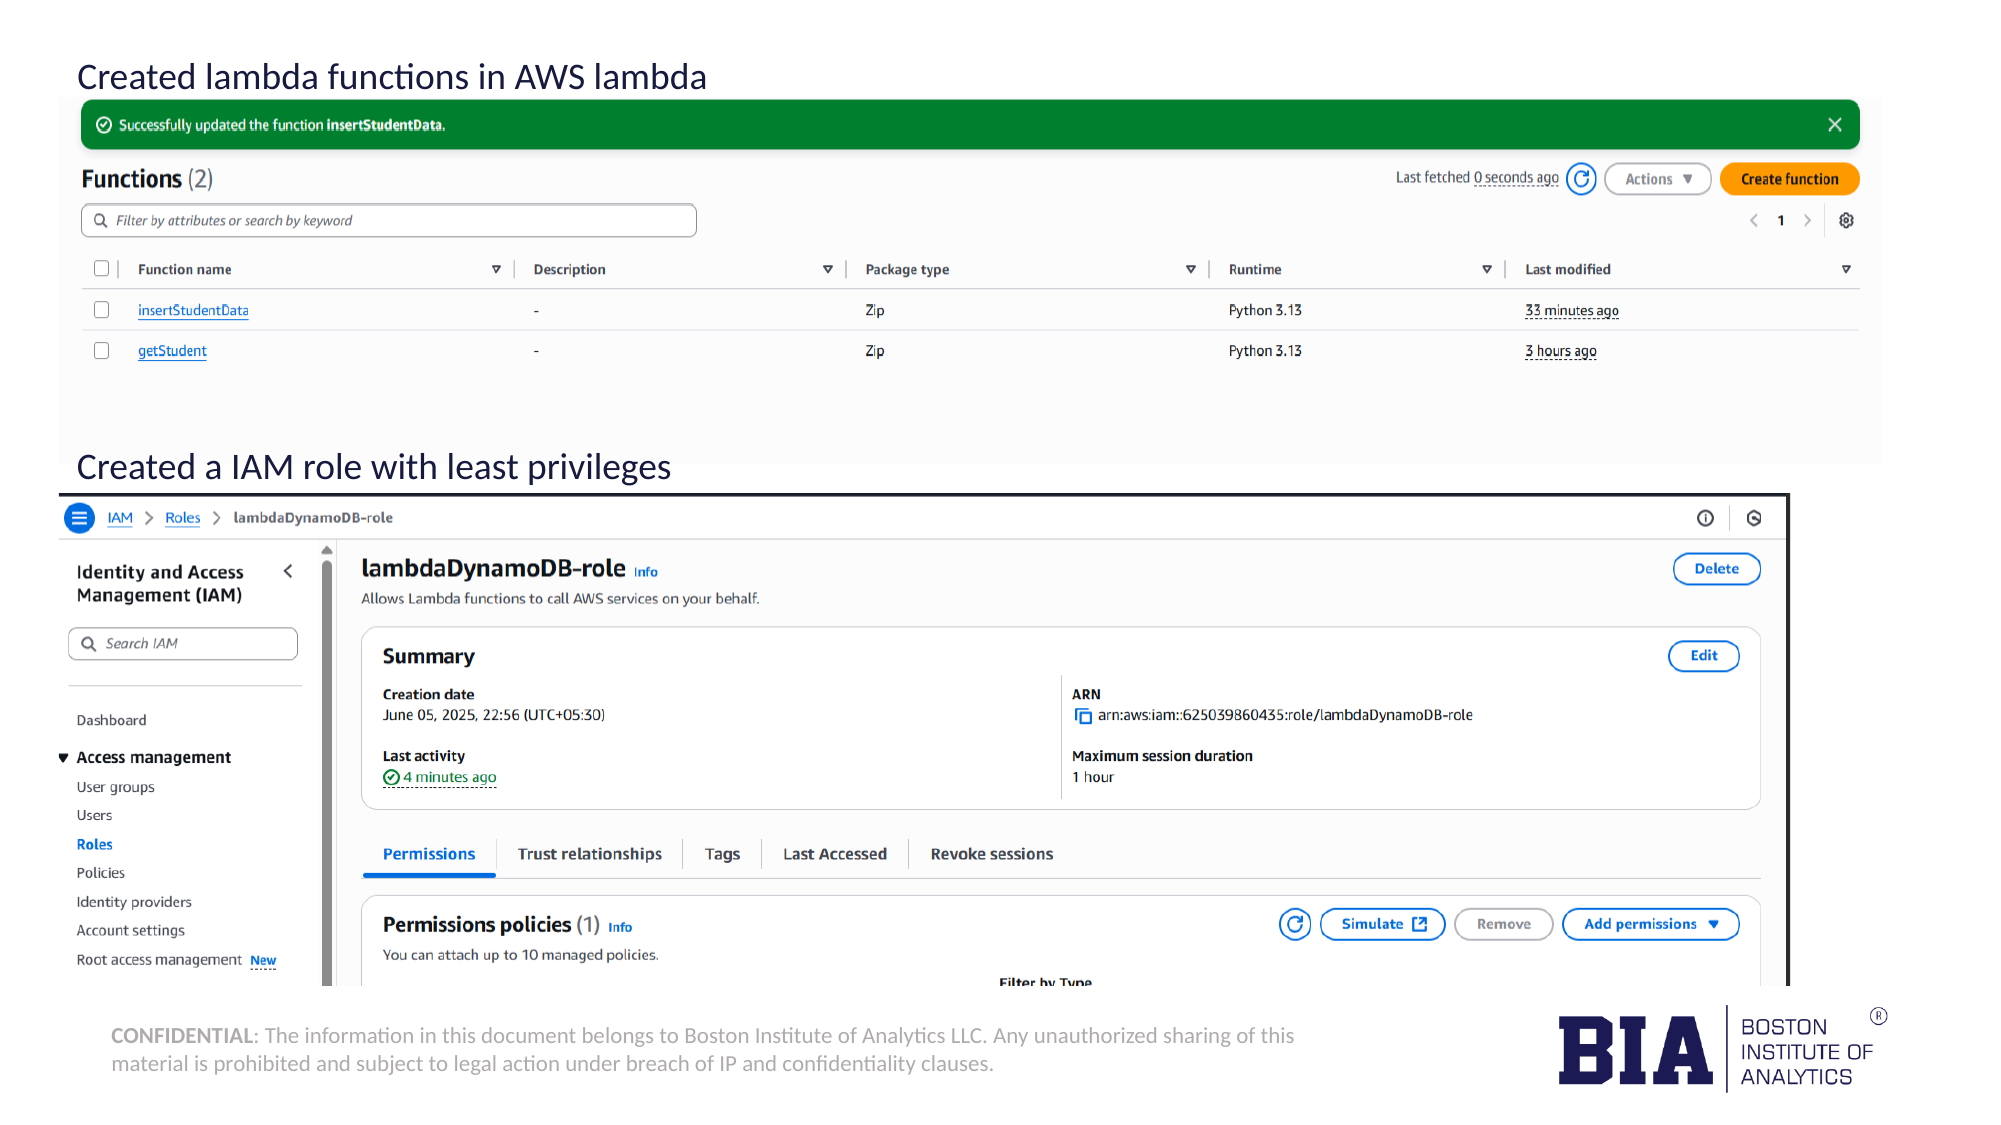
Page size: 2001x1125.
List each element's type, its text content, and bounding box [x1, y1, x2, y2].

picture [58, 493, 1791, 986]
picture [1557, 1003, 1889, 1094]
text_box Created lambda functions in AWS lambda [62, 44, 724, 97]
picture [58, 97, 1882, 464]
text_box Created a IAM role with least privileges [62, 464, 688, 493]
